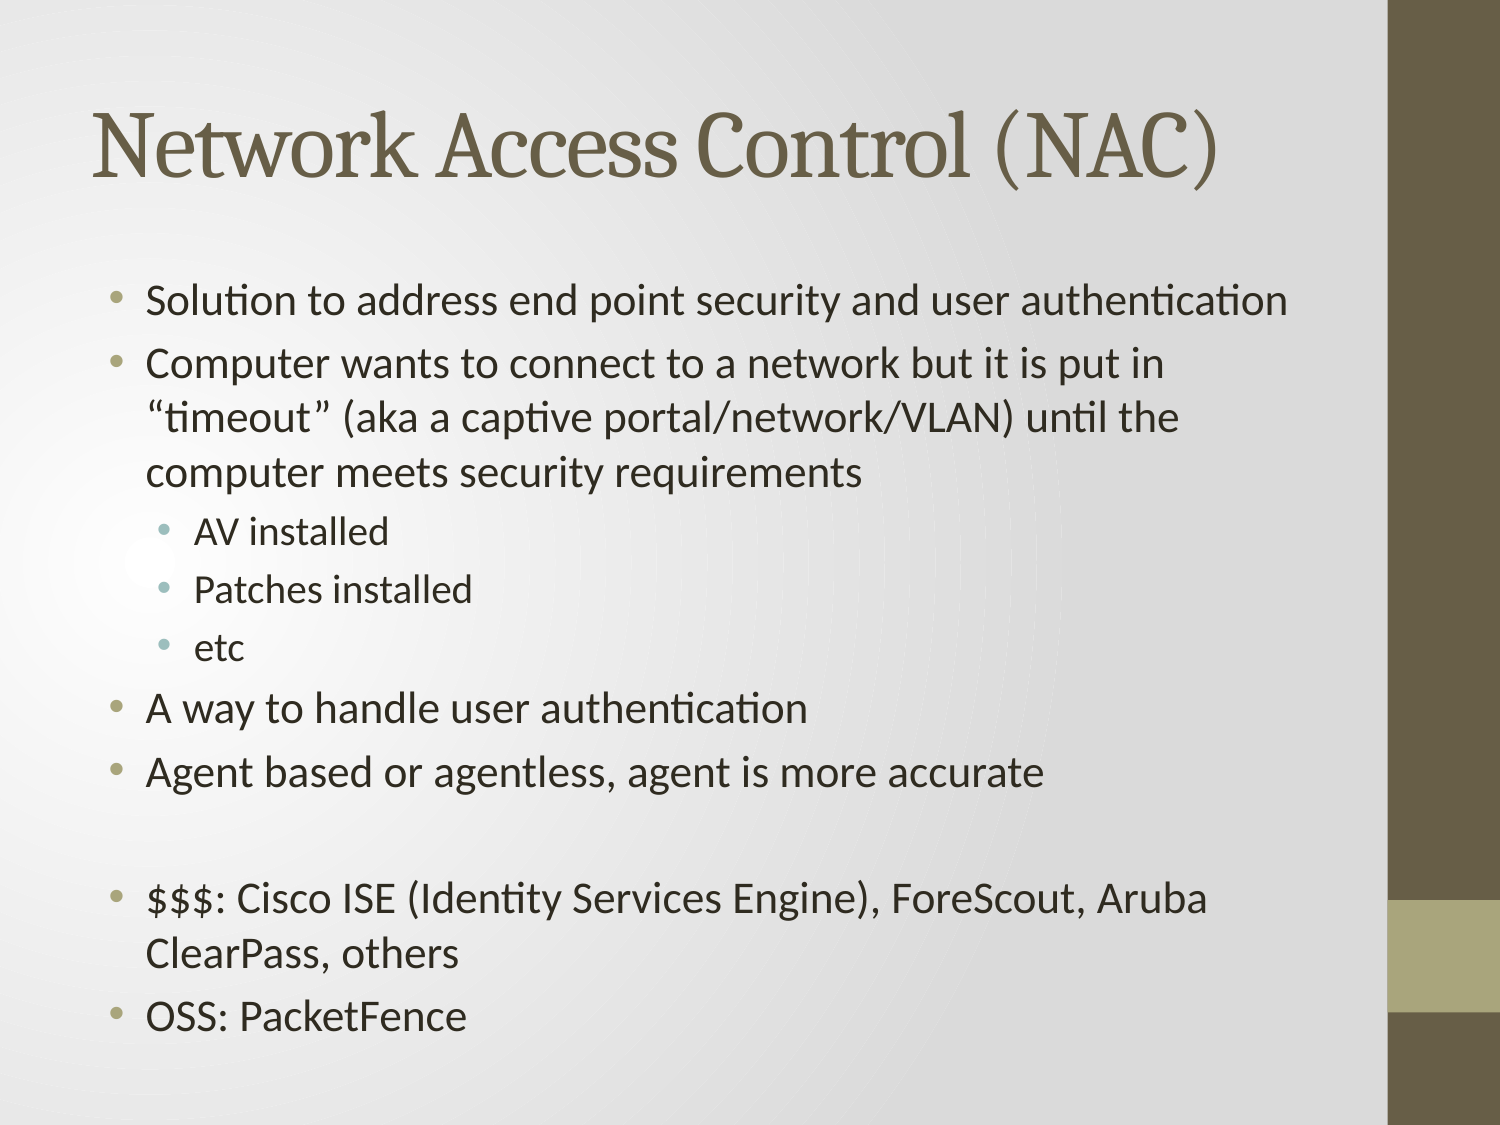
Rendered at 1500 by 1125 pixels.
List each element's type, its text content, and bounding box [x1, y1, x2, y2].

list Solution to address end point security and user authentication Computer wants to connect to a network but it is put in “timeout” (aka a captive portal/network/VLAN) until the computer meets security requirements AV installed Patches installed etc A way to handle user authentication Agent based or agentless, agent is more accurate $$$: Cisco ISE (Identity Services Engine), ForeScout, Aruba ClearPass, others OSS: PacketFence [75, 262, 1325, 1050]
title Network Access Control (NAC) [75, 45, 1325, 233]
